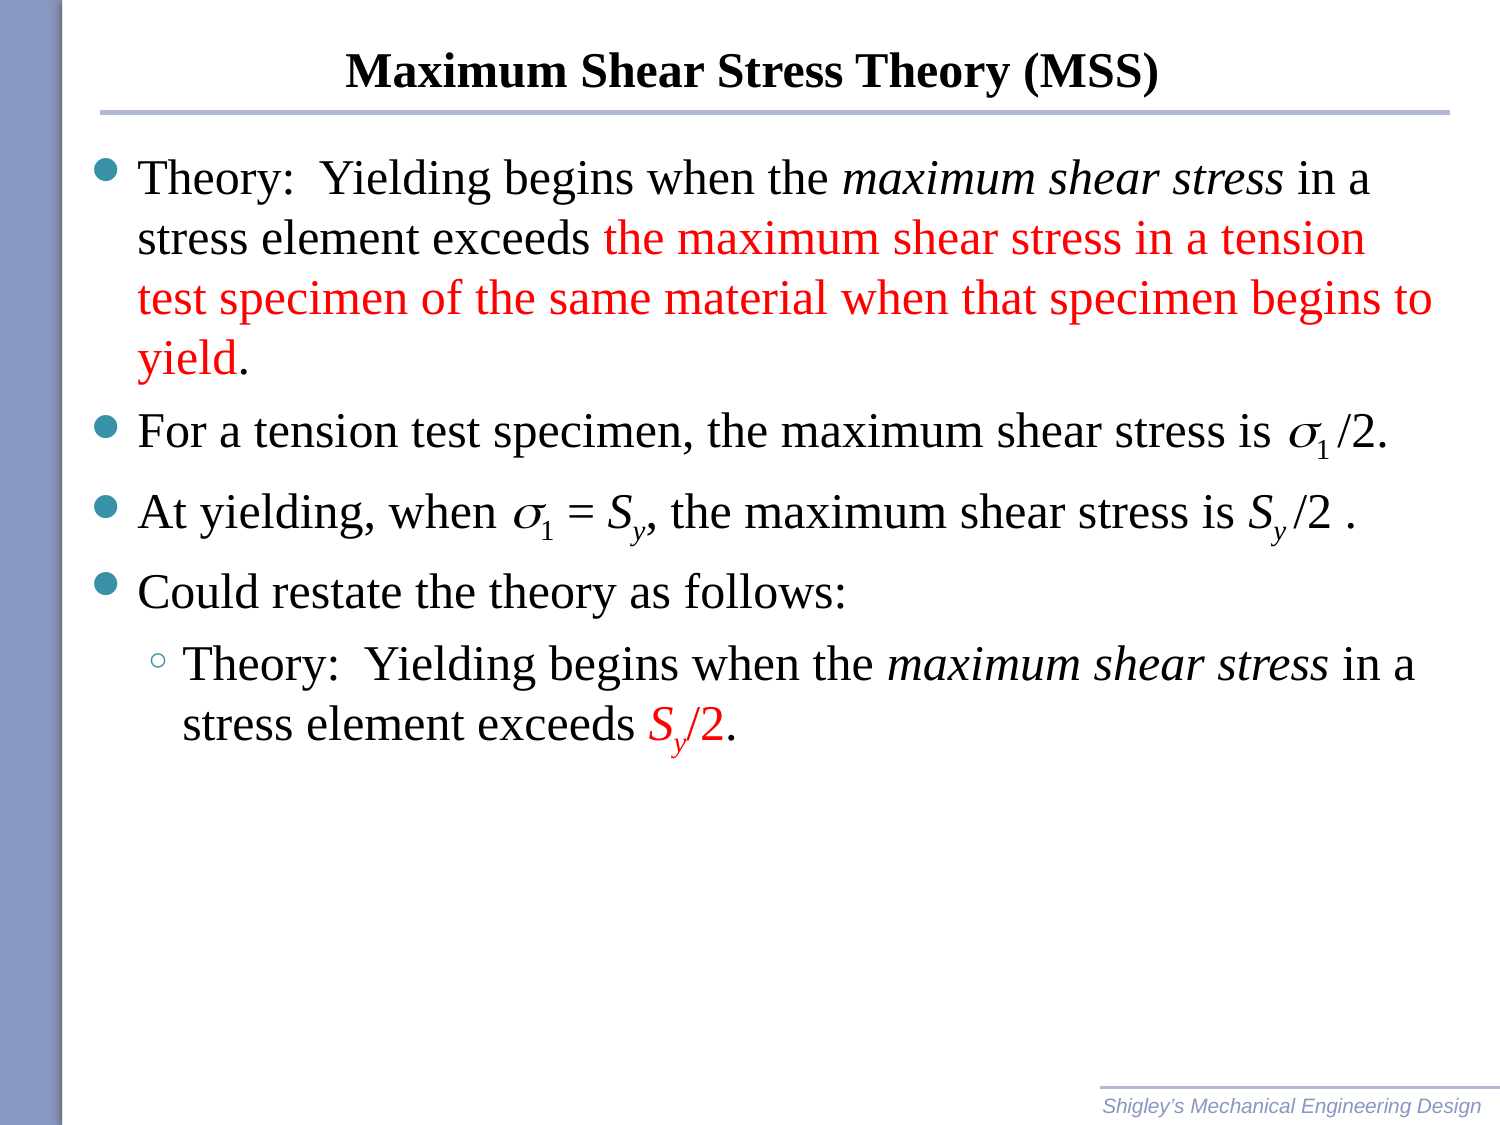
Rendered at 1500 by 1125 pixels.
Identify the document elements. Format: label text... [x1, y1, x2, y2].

list Theory: Yielding begins when the maximum shear stress in a stress element exceeds the maximum shear stress in a tension test specimen of the same material when that specimen begins to yield. For a tension test specimen, the maximum shear stress is s1 /2. At yielding, when s1 = Sy, the maximum shear stress is Sy /2 . Could restate the theory as follows: Theory: Yielding begins when the maximum shear stress in a stress element exceeds Sy/2. [62, 137, 1450, 1038]
footer Shigley’s Mechanical Engineering Design [1087, 1074, 1500, 1125]
title Maximum Shear Stress Theory (MSS) [137, 30, 1368, 106]
